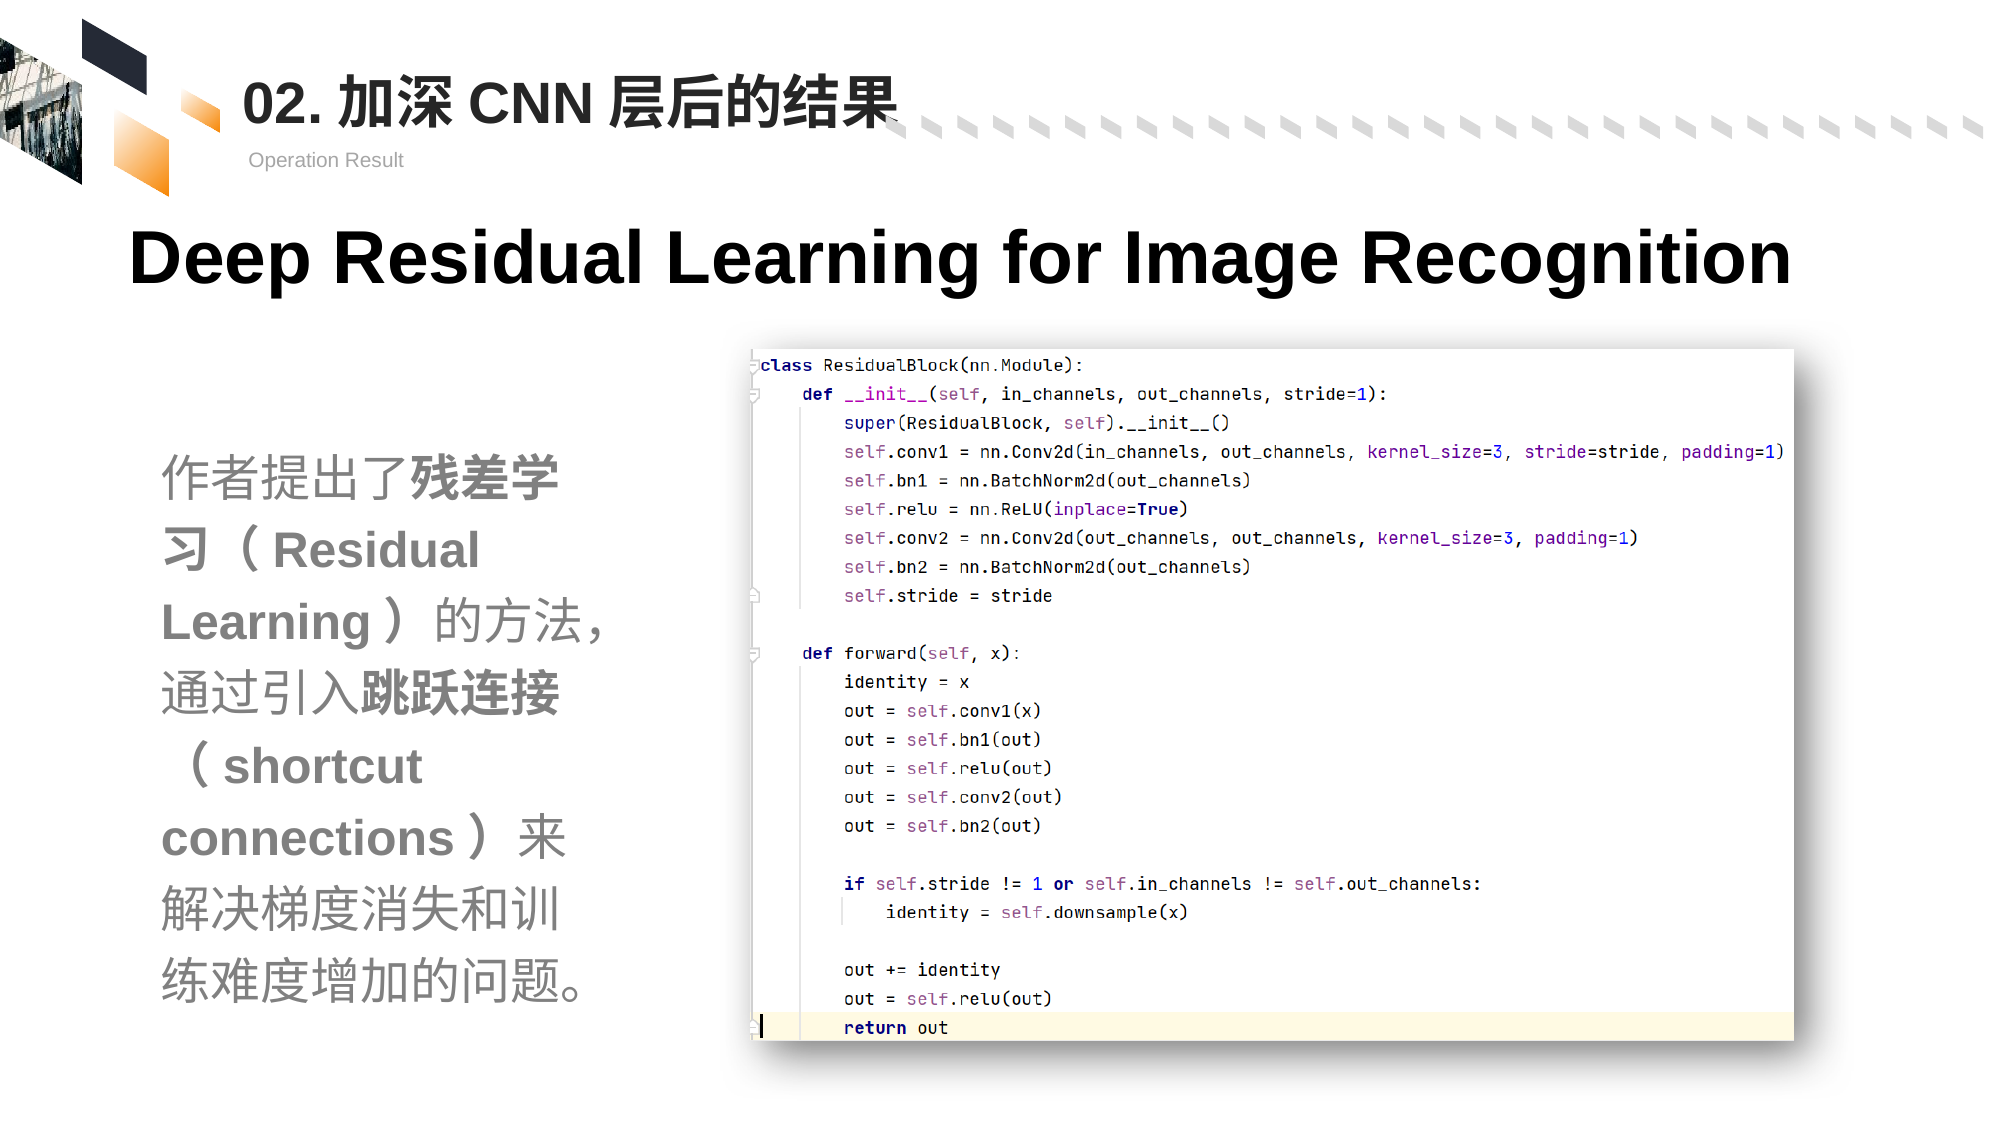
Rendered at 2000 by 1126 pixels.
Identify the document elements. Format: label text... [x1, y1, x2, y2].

text_box 作者提出了残差学习（Residual Learning）的方法，通过引入跳跃连接（shortcut connections）来解决梯度消失和训练难度增加的问题。 [146, 426, 607, 1018]
text_box [113, 106, 170, 199]
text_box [885, 115, 1984, 140]
picture [750, 349, 1794, 1041]
text_box [0, 36, 83, 187]
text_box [227, 57, 994, 159]
text_box [80, 16, 148, 97]
text_box Deep Residual Learning for Image Recognition [114, 200, 1909, 306]
text_box [180, 85, 221, 135]
